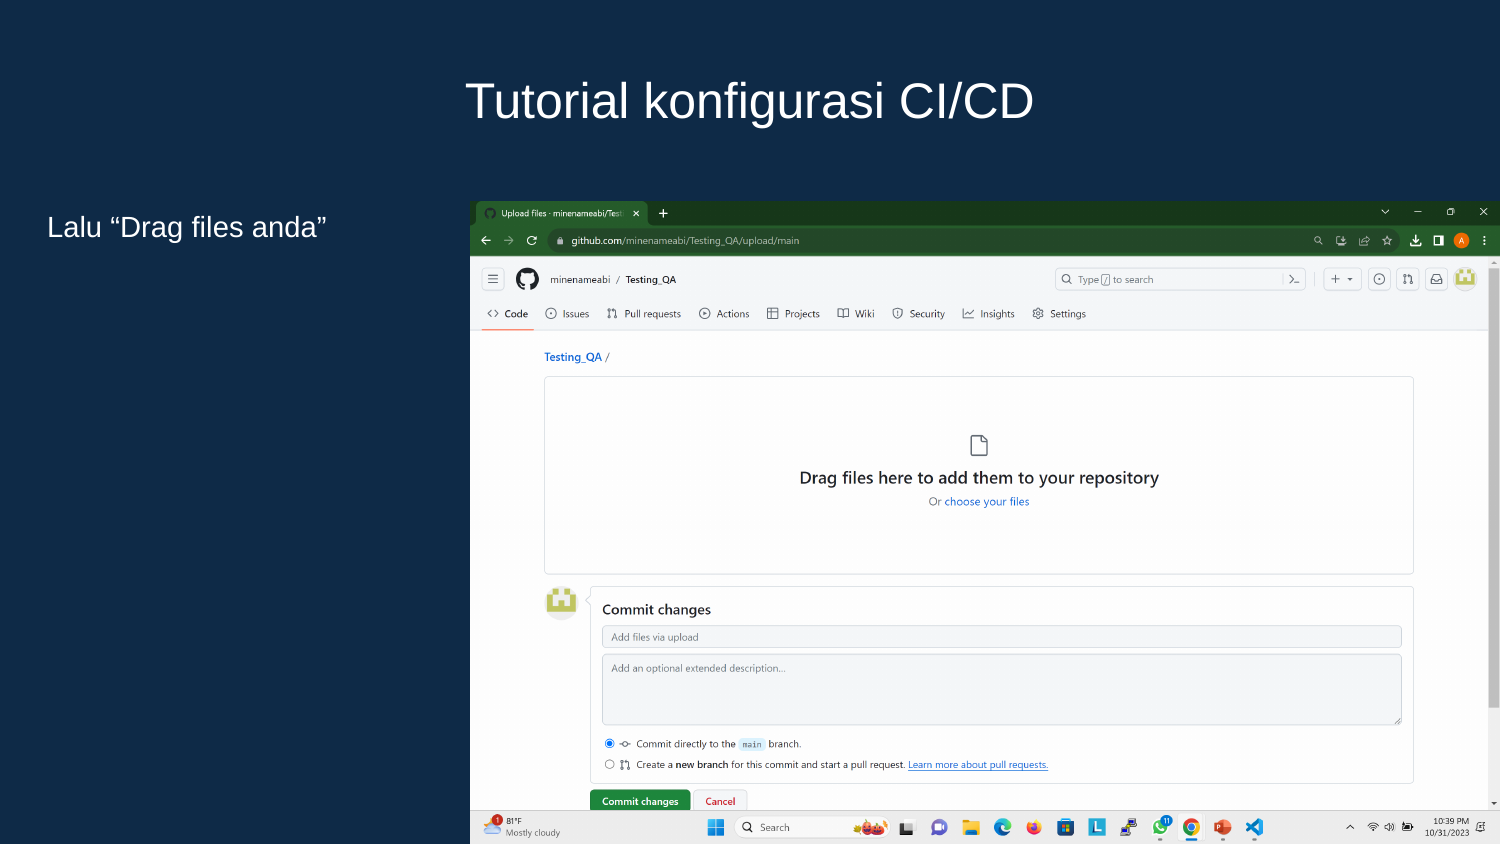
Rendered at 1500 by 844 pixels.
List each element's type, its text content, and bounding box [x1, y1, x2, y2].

title Tutorial konfigurasi CI/CD [171, 53, 1328, 133]
text_box Lalu “Drag files anda” [32, 201, 422, 251]
picture [470, 200, 1500, 844]
